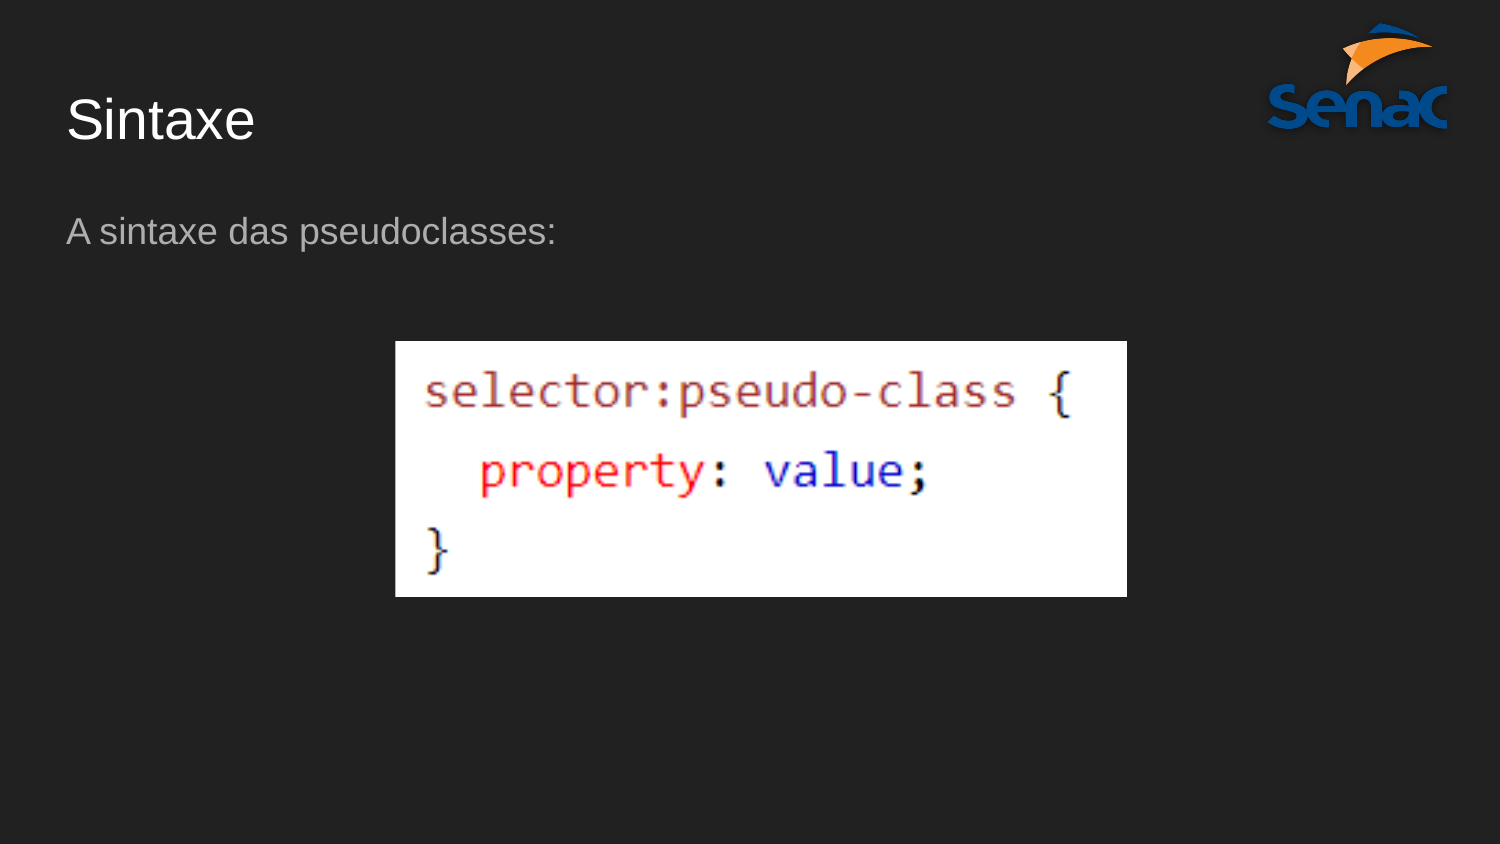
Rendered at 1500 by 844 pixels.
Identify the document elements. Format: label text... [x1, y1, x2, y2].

title Sintaxe [51, 72, 1268, 167]
list A sintaxe das pseudoclasses: [51, 189, 1449, 750]
picture [395, 341, 1128, 598]
picture [1266, 22, 1448, 129]
